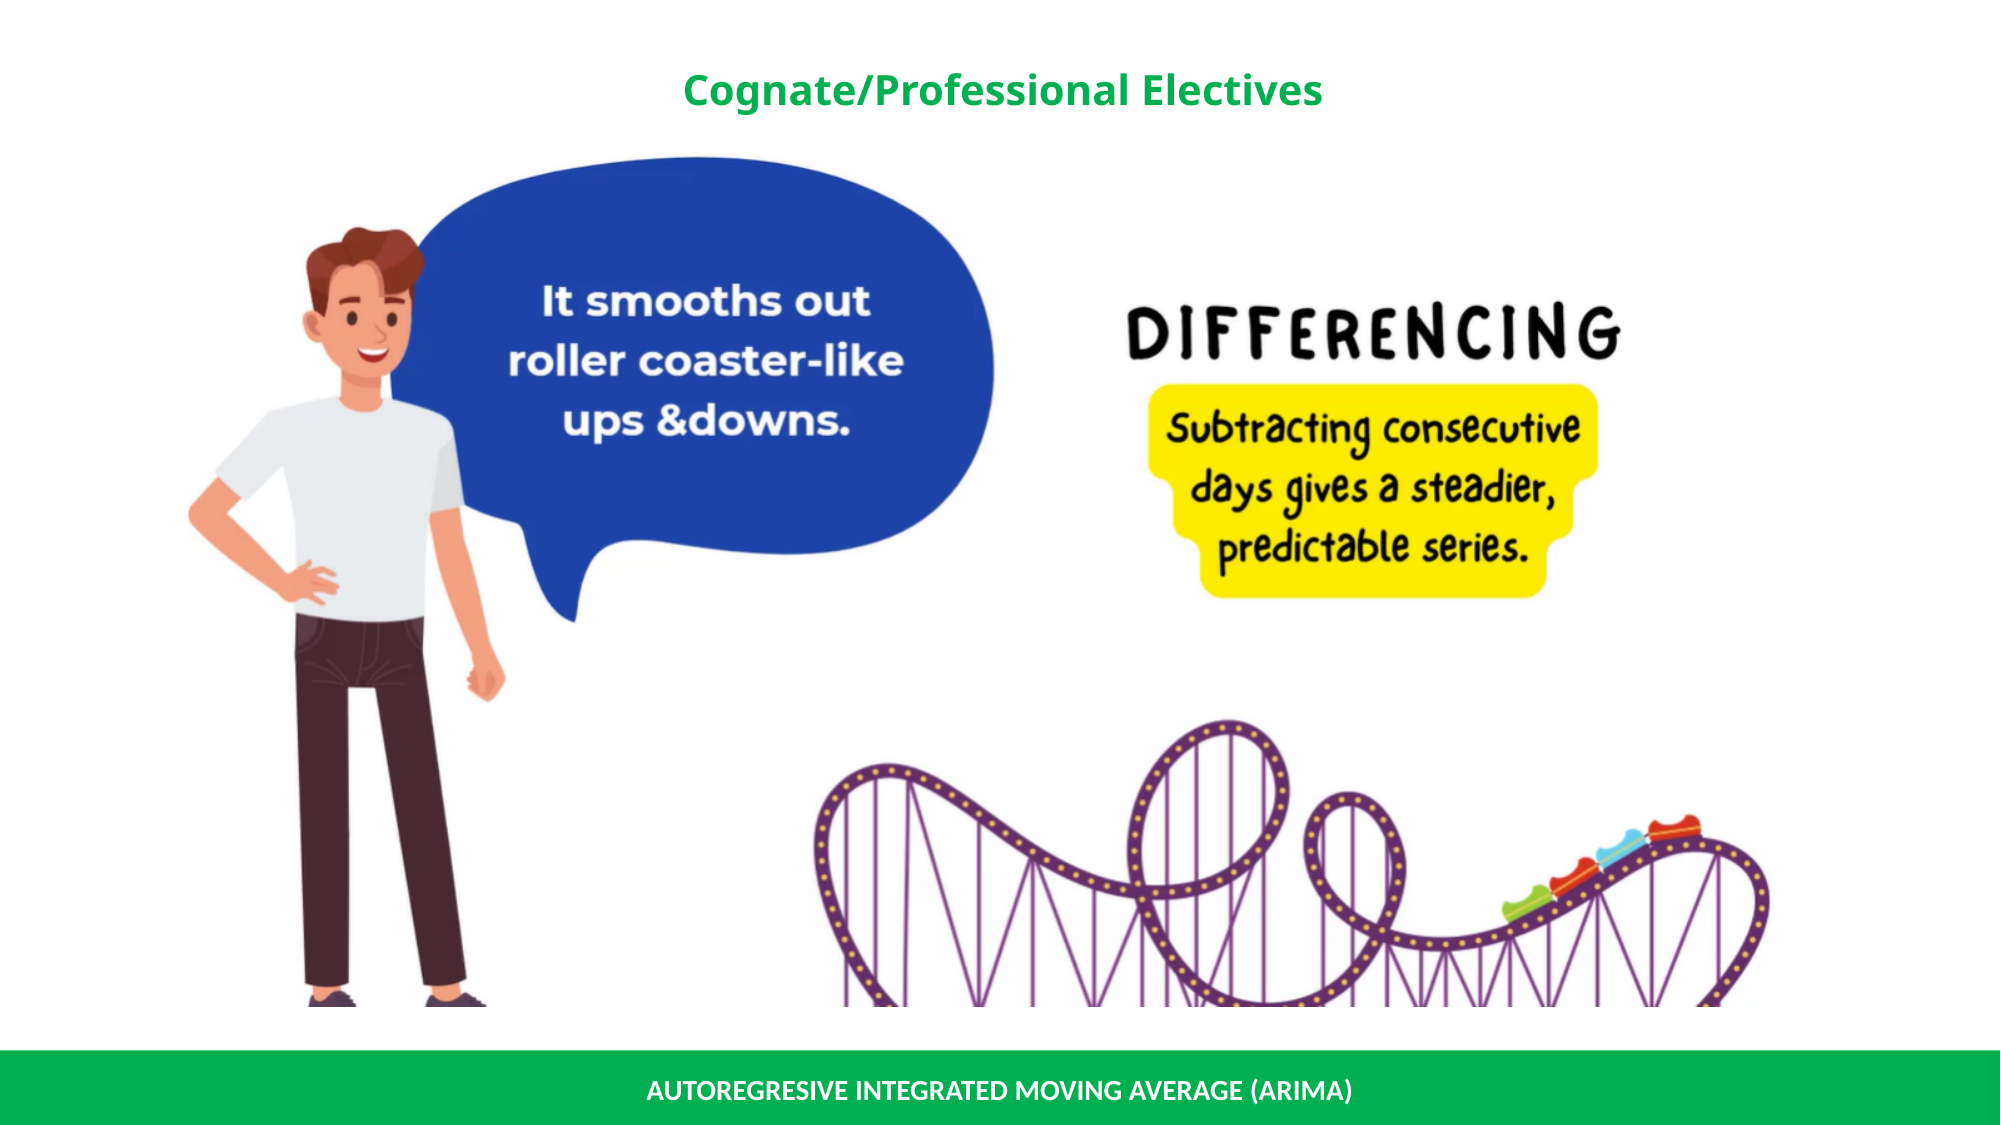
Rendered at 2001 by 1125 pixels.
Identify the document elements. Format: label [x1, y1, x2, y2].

picture [184, 118, 1816, 1007]
